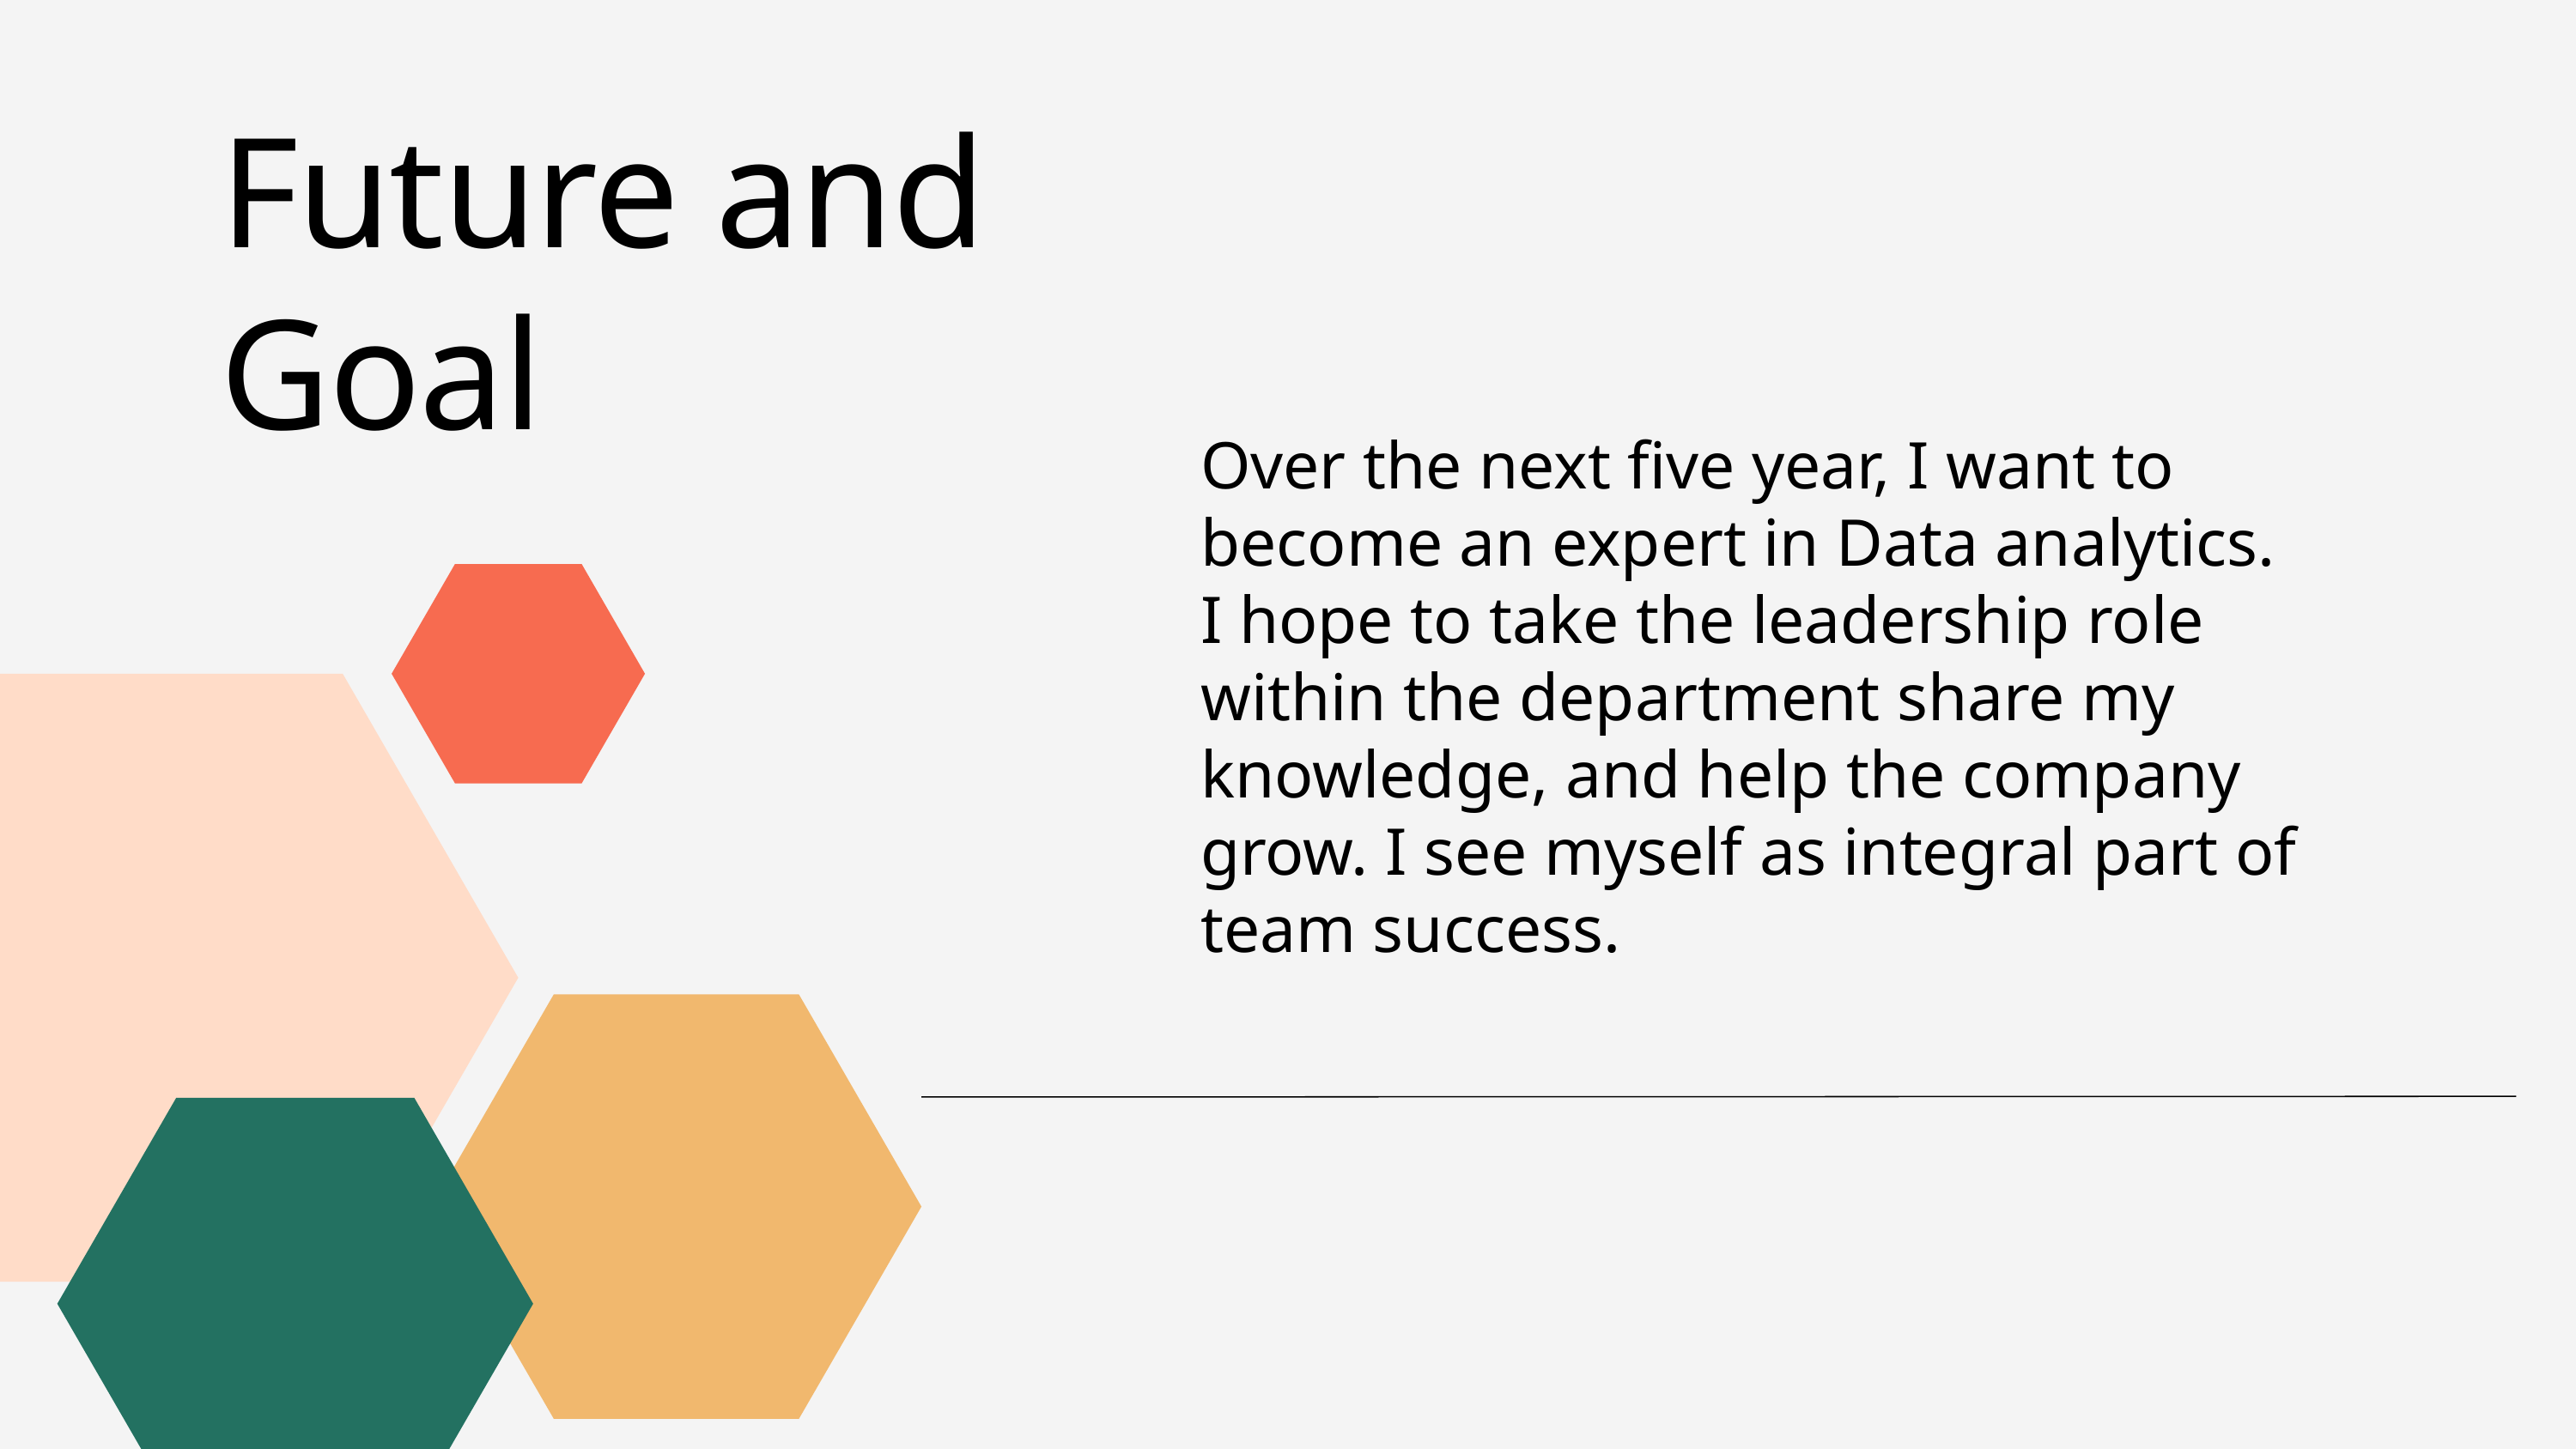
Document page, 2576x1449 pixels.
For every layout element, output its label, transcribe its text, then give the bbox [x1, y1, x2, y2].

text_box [57, 1097, 534, 1449]
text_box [430, 994, 922, 1419]
text_box Future and Goal [220, 95, 997, 643]
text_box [0, 673, 519, 1282]
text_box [391, 563, 646, 784]
text_box Over the next five year, I want to become an expert in Data analytics. I hope to take the leadership role within the department share my knowledge, and help the company grow. I see myself as integral part of team success. [1200, 424, 2366, 1043]
